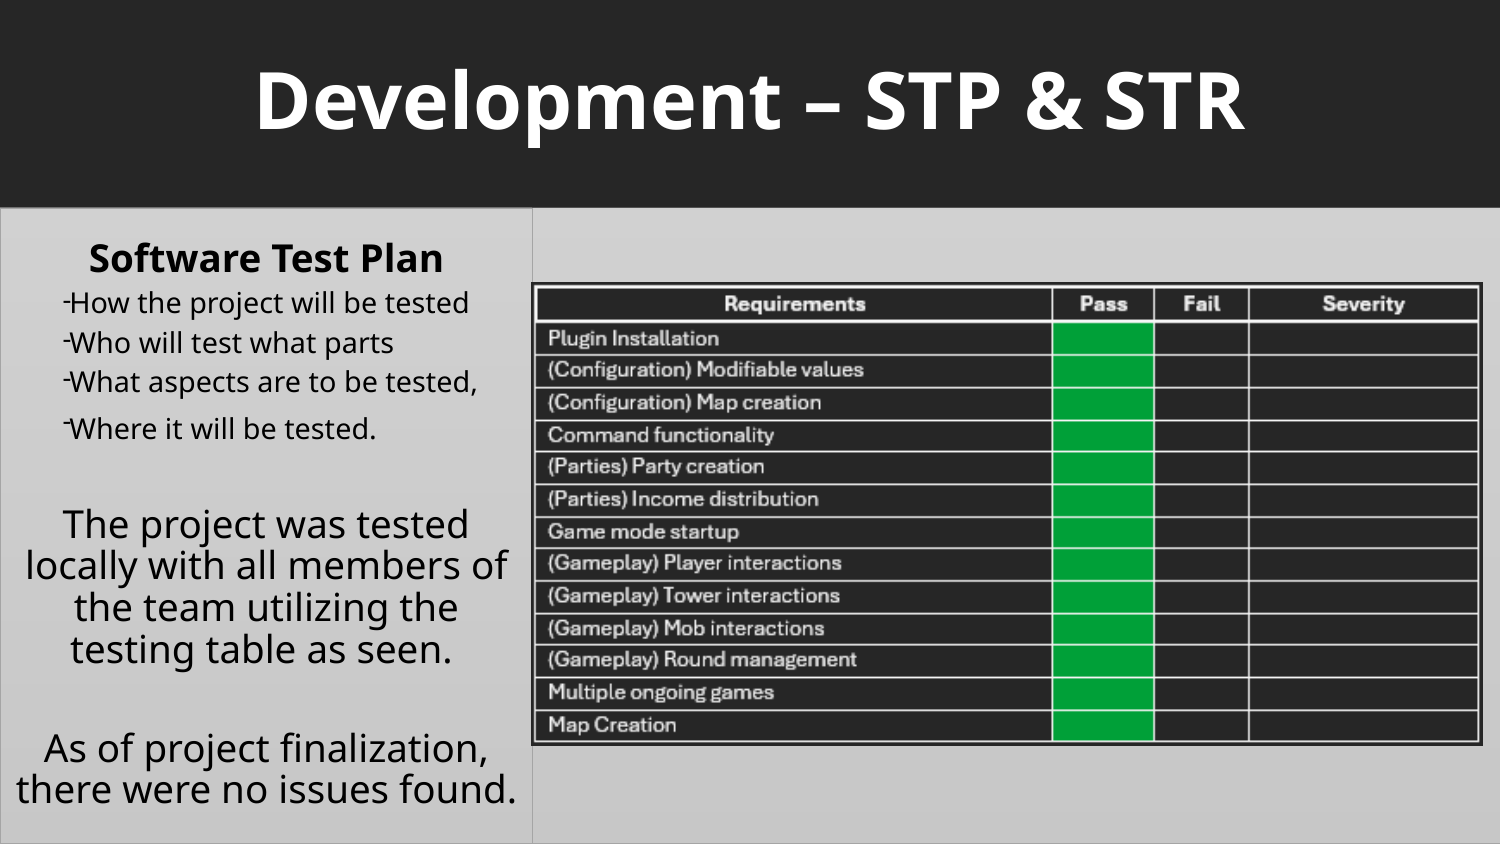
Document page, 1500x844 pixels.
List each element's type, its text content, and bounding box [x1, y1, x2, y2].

subtitle Software Test Plan How the project will be tested Who will test what parts What aspects are to be tested, Where it will be tested. The project was tested locally with all members of the team utilizing the testing table as seen. As of project finalization, there were no issues found. [0, 208, 533, 844]
picture [531, 282, 1483, 746]
text_box [533, 209, 1500, 844]
title Development – STP & STR [0, 0, 1500, 208]
